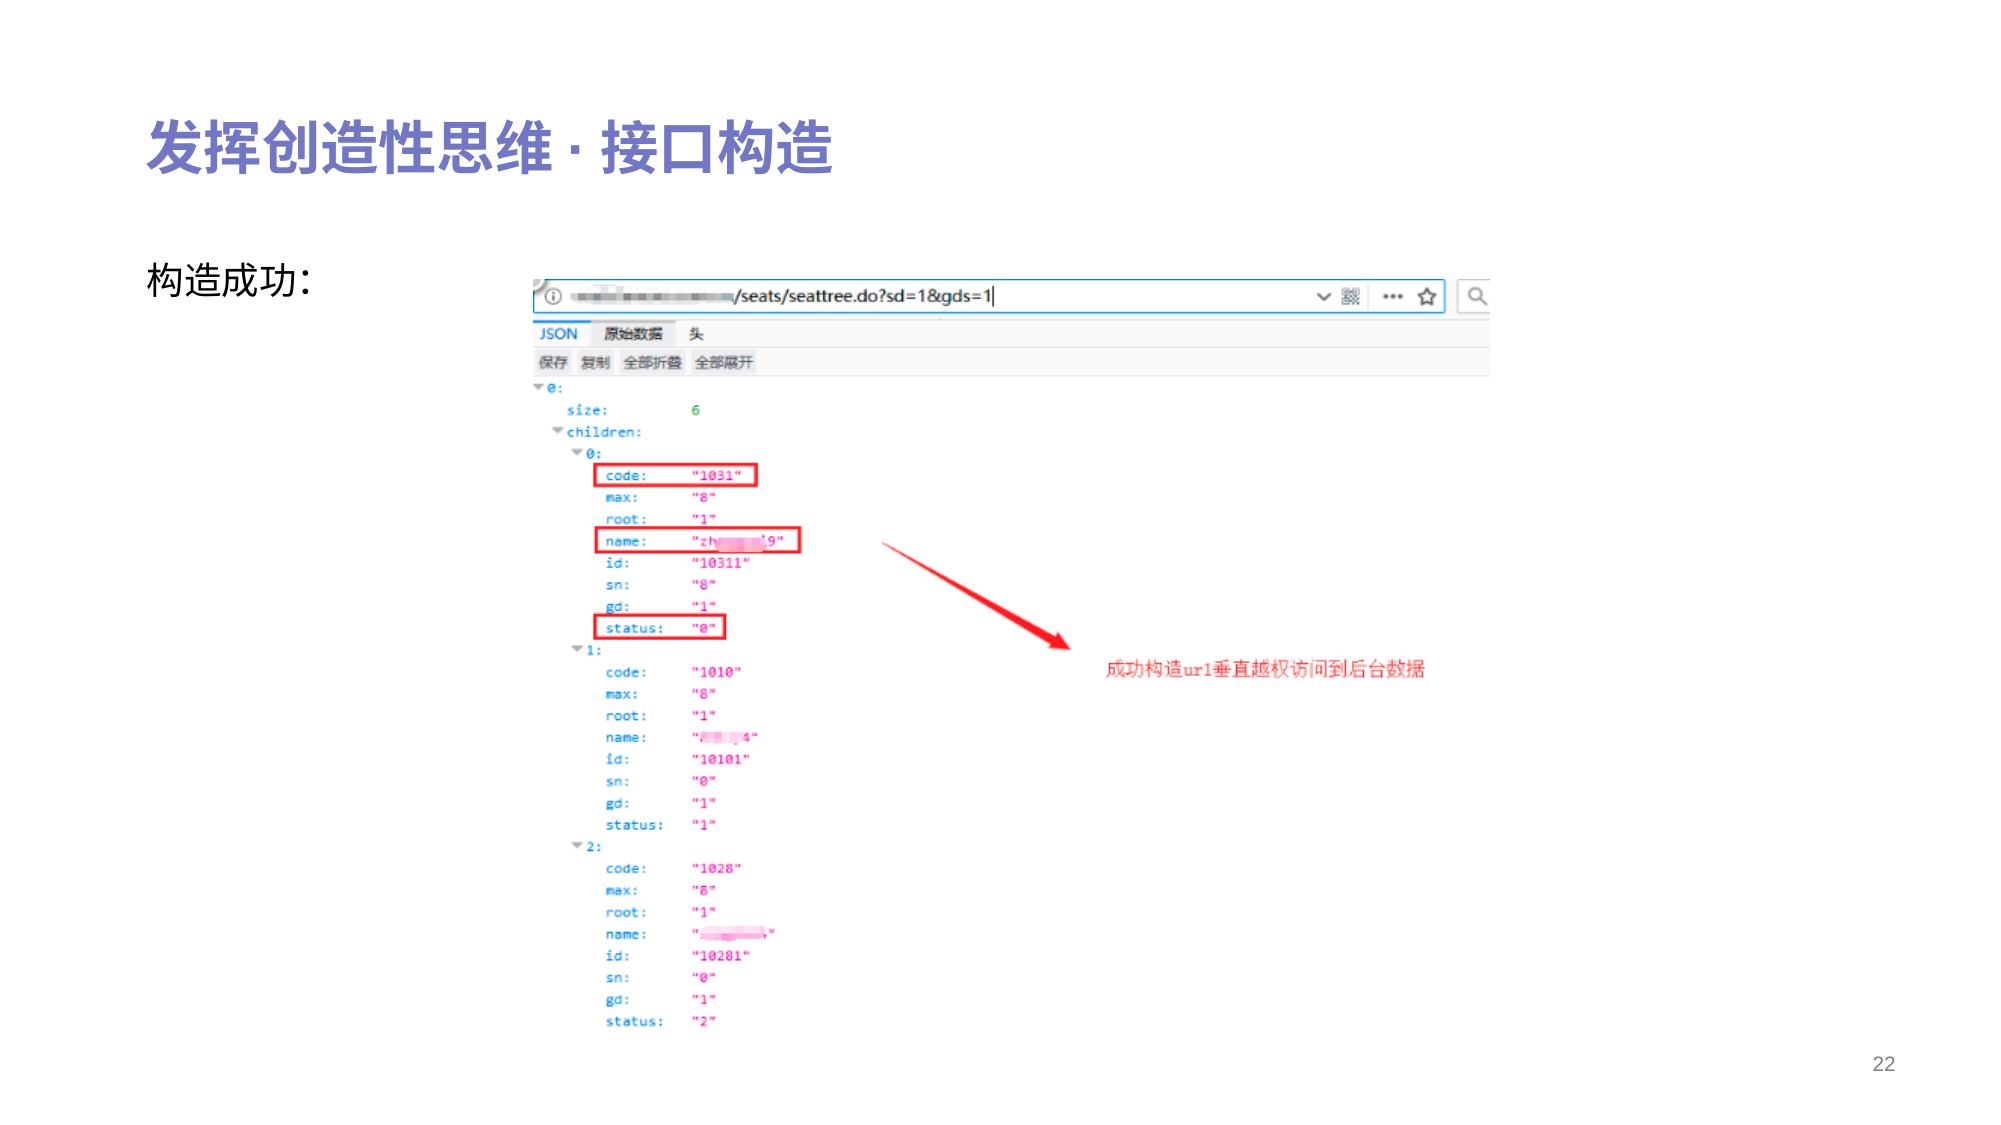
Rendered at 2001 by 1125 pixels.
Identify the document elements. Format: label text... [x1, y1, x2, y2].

text_box 构造成功： [131, 249, 350, 310]
text_box 22 [1433, 1046, 1911, 1081]
text_box 发挥创造性思维·接口构造 [130, 20, 1911, 190]
picture [533, 279, 1490, 1037]
